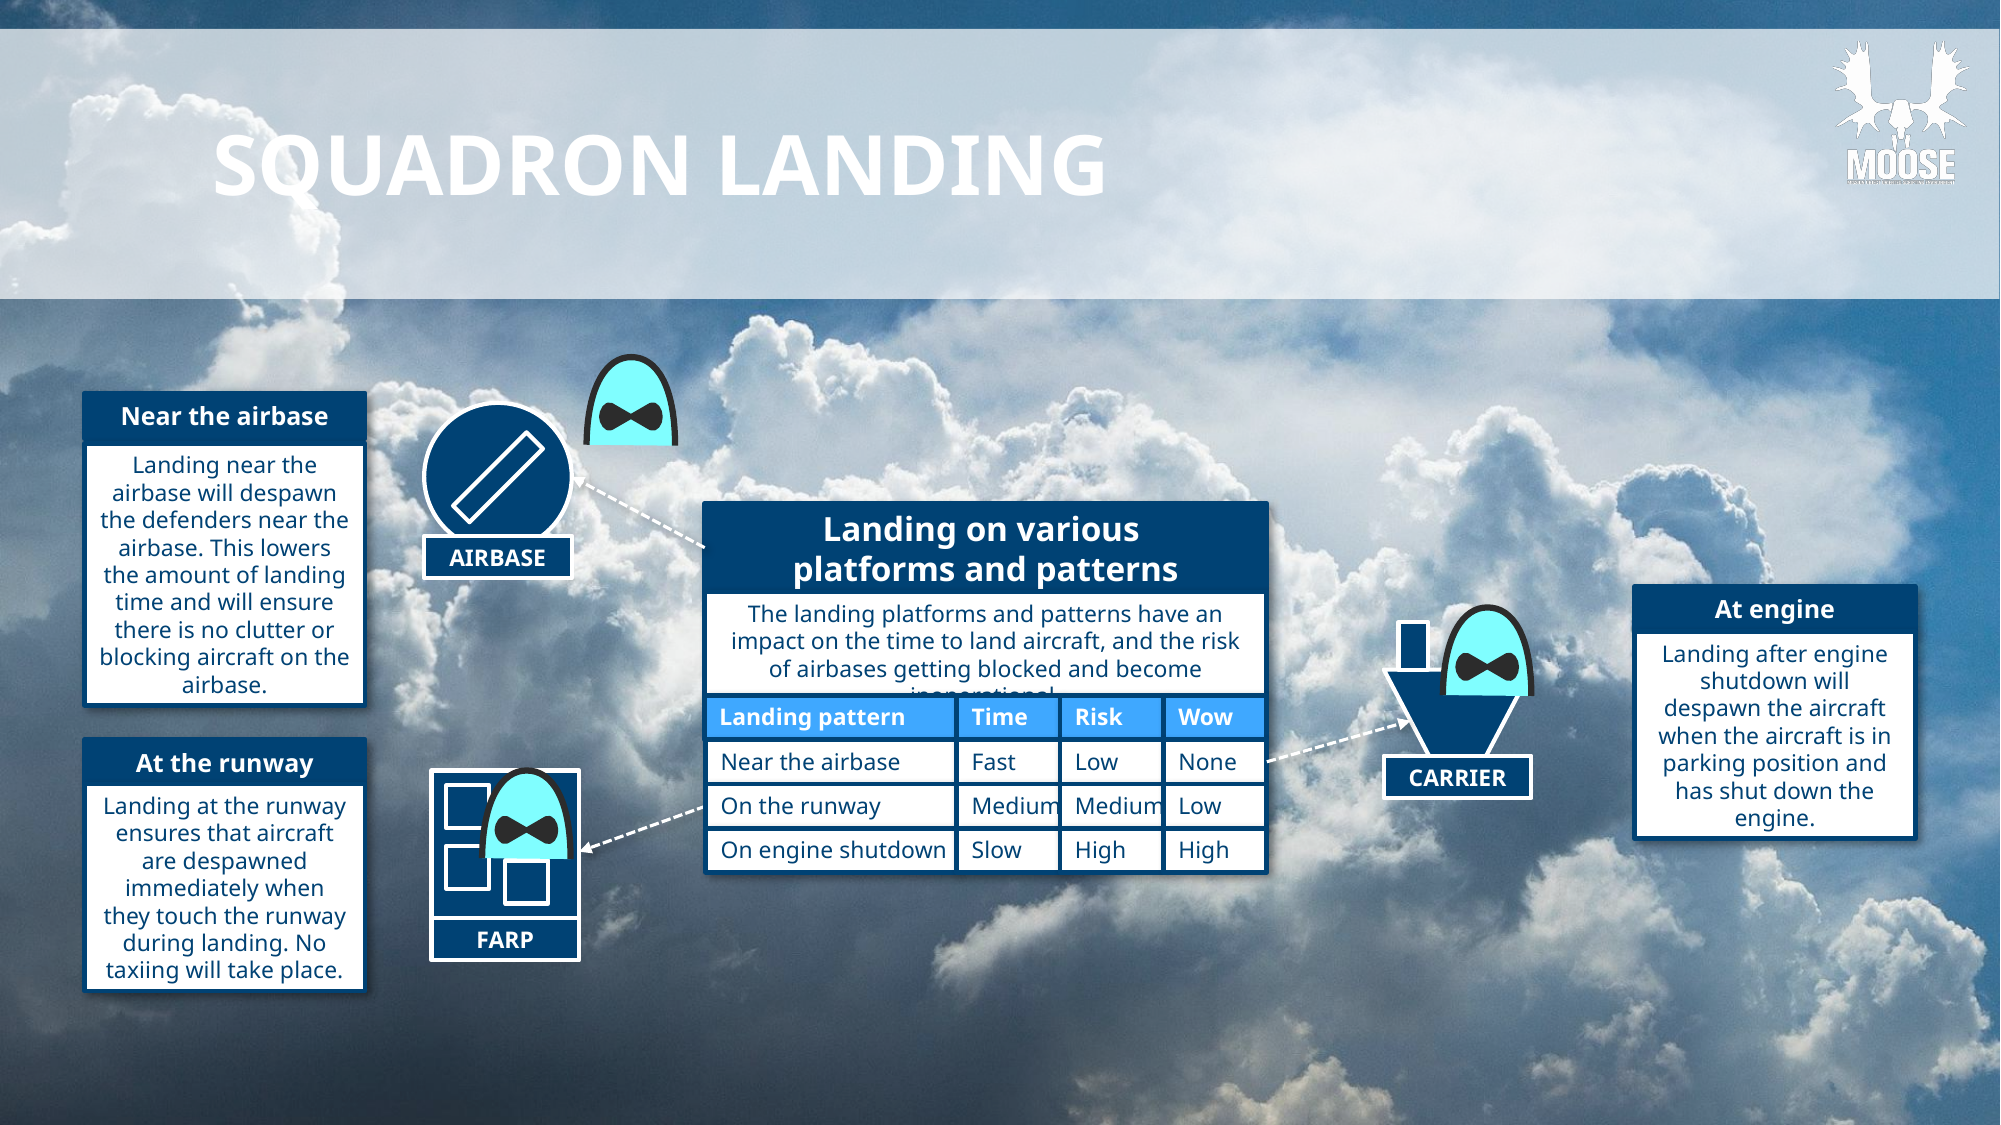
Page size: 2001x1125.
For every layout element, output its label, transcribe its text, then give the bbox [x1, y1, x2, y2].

text_box At engine shutdown [1633, 584, 1917, 630]
text_box Landing at the runway ensures that aircraft are despawned immediately when they touch the runway during landing. No taxiing will take place. [82, 782, 367, 993]
text_box Near the airbase [82, 391, 367, 440]
text_box Slow [955, 826, 1057, 875]
text_box Medium [1058, 782, 1160, 826]
text_box High [1058, 826, 1160, 875]
text_box Landing pattern [703, 693, 955, 742]
text_box Risk [1058, 693, 1161, 736]
text_box On engine shutdown [704, 826, 953, 875]
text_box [481, 770, 571, 860]
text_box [1383, 621, 1532, 799]
text_box Landing on various platforms and patterns [704, 502, 1268, 590]
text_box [1266, 720, 1411, 763]
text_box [578, 476, 705, 548]
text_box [1442, 607, 1532, 697]
text_box Landing after engine shutdown will despawn the aircraft when the aircraft is in parking position and has shut down the engine. [1633, 630, 1917, 841]
picture [1826, 30, 1976, 195]
text_box None [1161, 738, 1269, 782]
text_box Landing near the airbase will despawn the defenders near the airbase. This lowers the amount of landing time and will ensure there is no clutter or blocking aircraft on the airbase. [82, 441, 367, 707]
title squadron landing [197, 46, 1803, 295]
text_box The landing platforms and patterns have an impact on the time to land aircraft, and the risk of airbases getting blocked and become inoperational. [703, 590, 1269, 693]
text_box On the runway [704, 782, 953, 825]
text_box At the runway [82, 738, 367, 782]
text_box Medium [955, 782, 1057, 826]
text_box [431, 770, 580, 962]
text_box High [1161, 826, 1269, 875]
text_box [586, 356, 676, 446]
text_box Low [1161, 782, 1269, 826]
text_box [423, 402, 572, 579]
text_box Near the airbase [704, 738, 953, 782]
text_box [586, 805, 707, 852]
text_box Fast [955, 738, 1058, 782]
text_box Time [955, 693, 1058, 738]
text_box Wow [1161, 693, 1269, 736]
text_box Low [1058, 738, 1161, 782]
